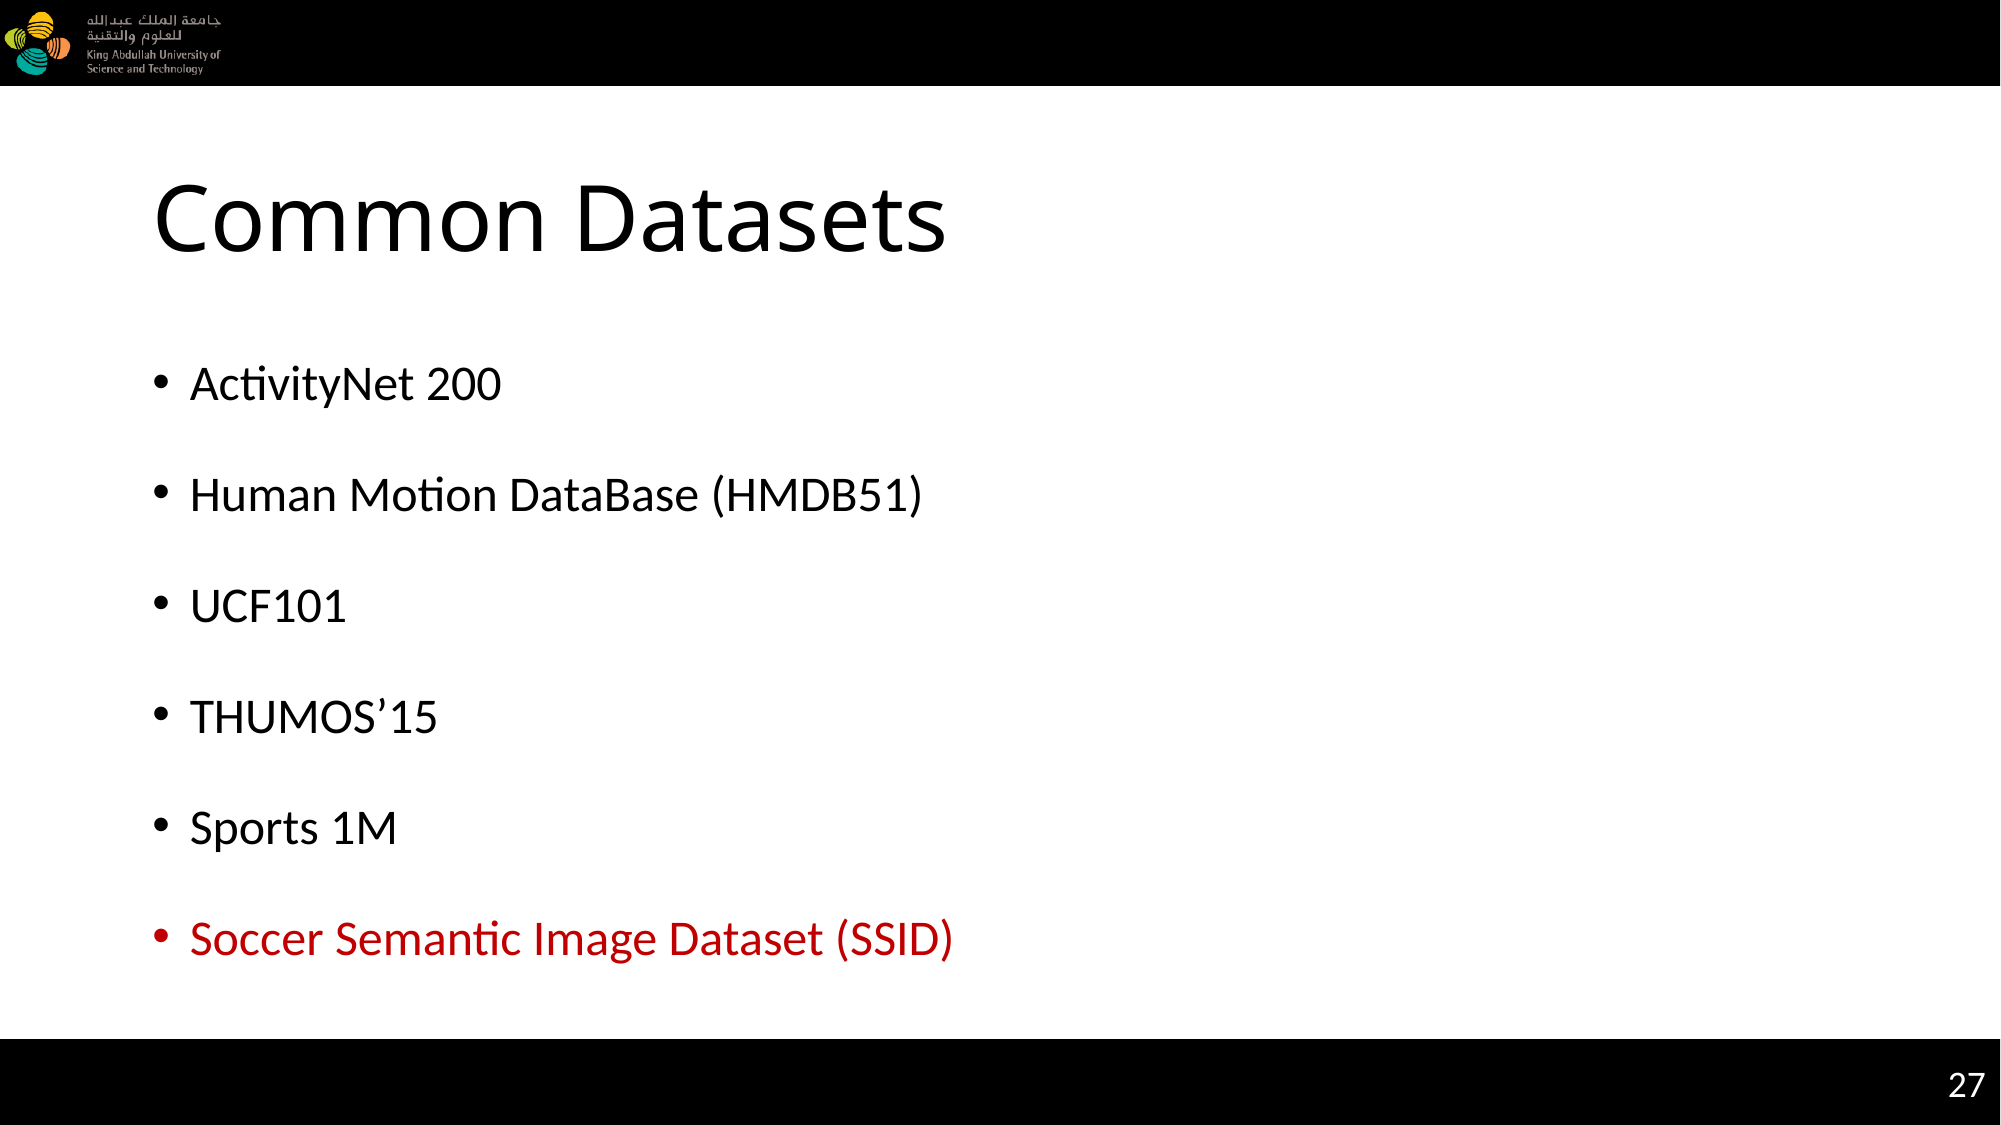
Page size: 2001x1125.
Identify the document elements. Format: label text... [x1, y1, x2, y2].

slide_number 27 [1550, 1052, 2000, 1113]
title Common Datasets [137, 164, 1863, 270]
list ActivityNet 200 Human Motion DataBase (HMDB51) UCF101 THUMOS’15 Sports 1M Soccer Semantic Image Dataset (SSID) [137, 313, 1863, 963]
picture [0, 4, 231, 86]
